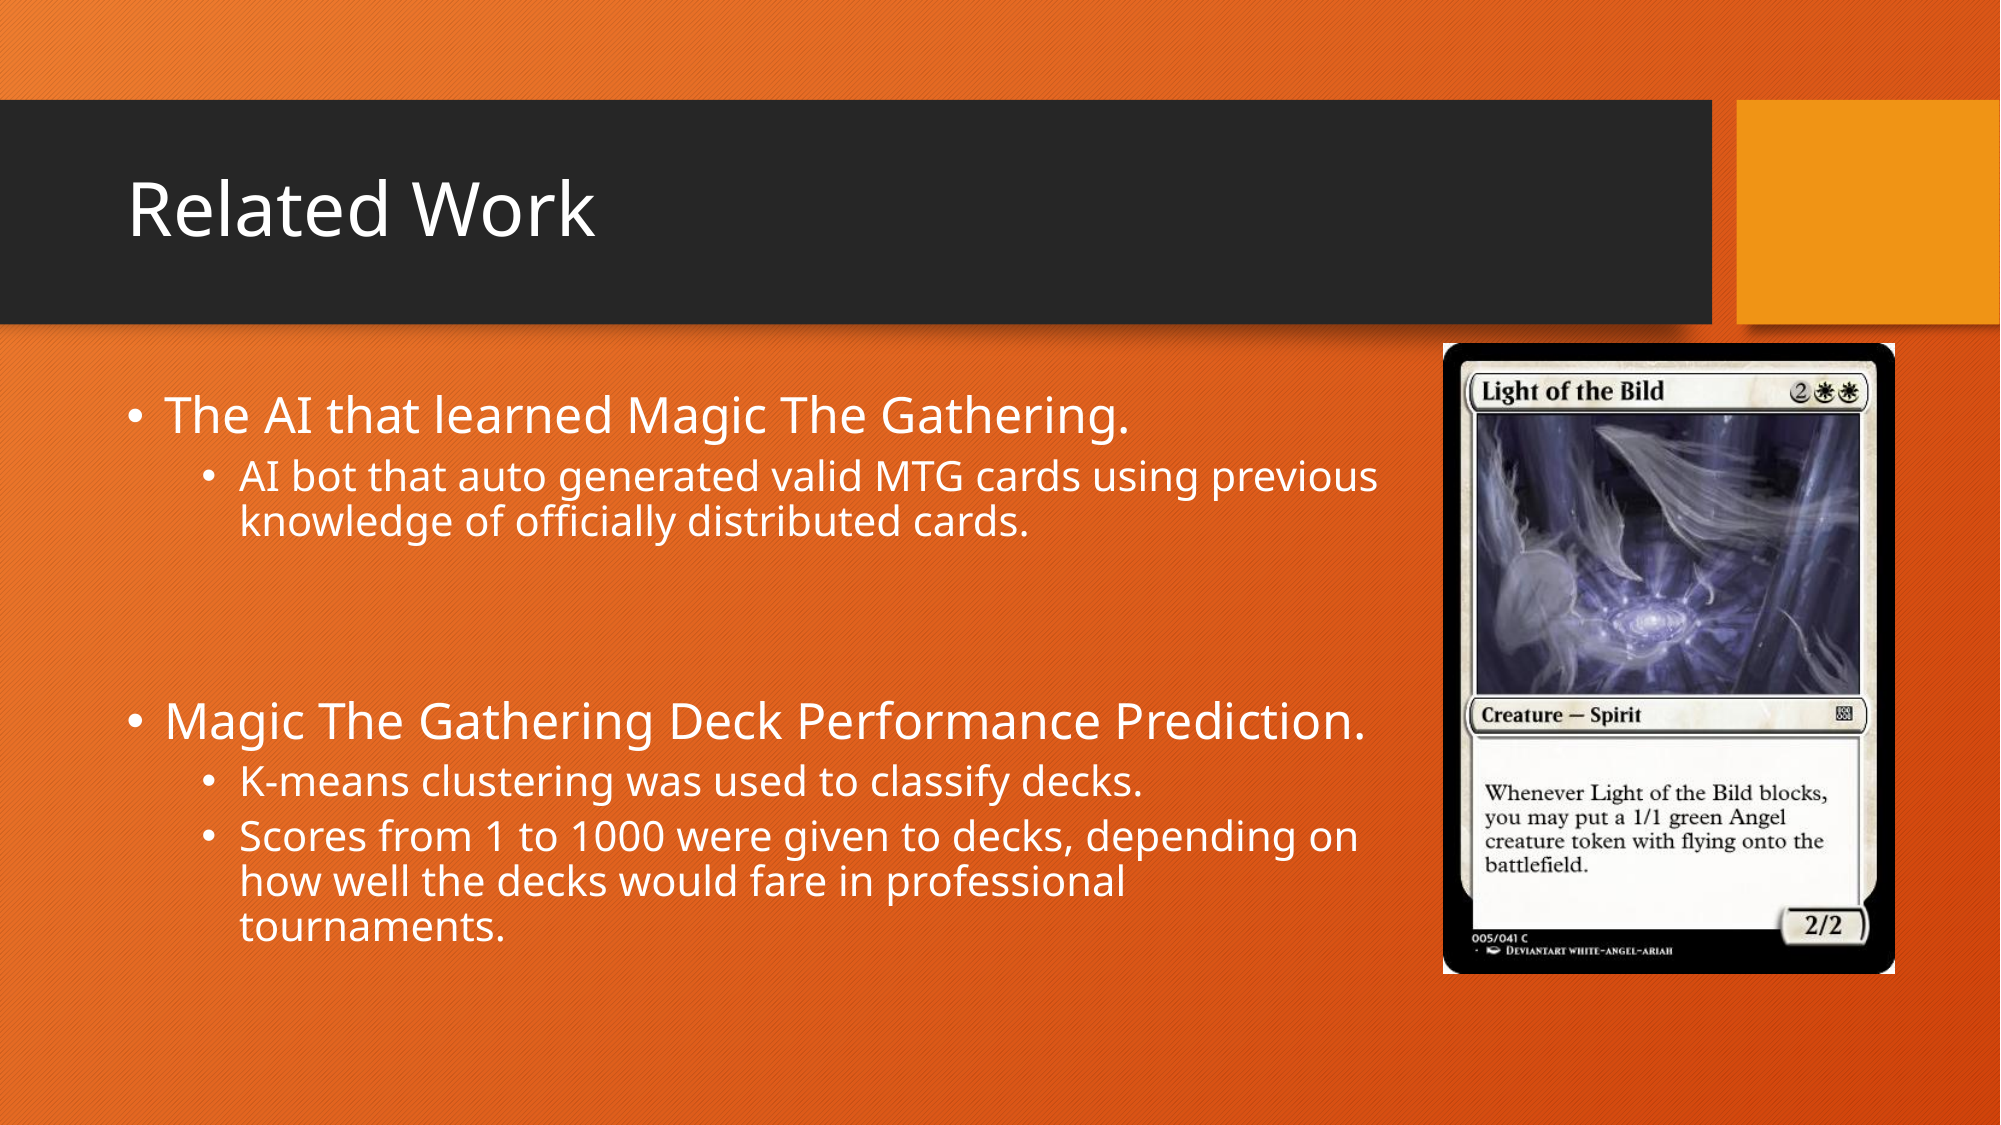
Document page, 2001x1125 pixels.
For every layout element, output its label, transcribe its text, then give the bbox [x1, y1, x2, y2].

list The AI that learned Magic The Gathering. AI bot that auto generated valid MTG cards using previous knowledge of officially distributed cards. Magic The Gathering Deck Performance Prediction. K-means clustering was used to classify decks. Scores from 1 to 1000 were given to decks, depending on how well the decks would fare in professional tournaments. [111, 383, 1405, 974]
title Related Work [111, 123, 1689, 301]
picture [0, 325, 2000, 975]
